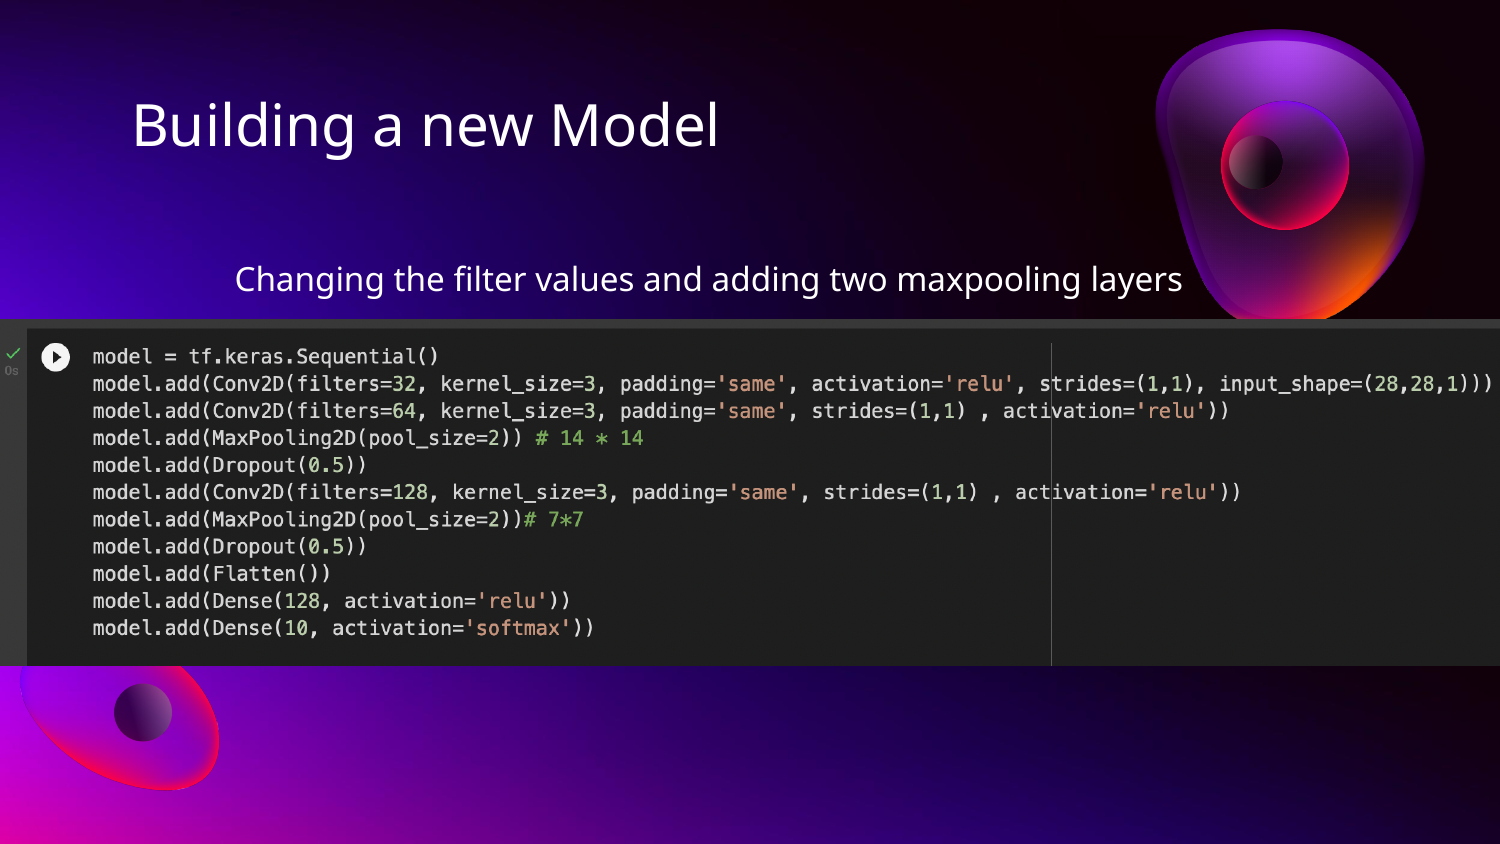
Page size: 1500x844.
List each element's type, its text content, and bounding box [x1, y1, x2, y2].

picture [0, 0, 1500, 844]
title Building a new Model [116, 72, 1384, 167]
subtitle Changing the filter values and adding two maxpooling layers [165, 243, 1236, 318]
